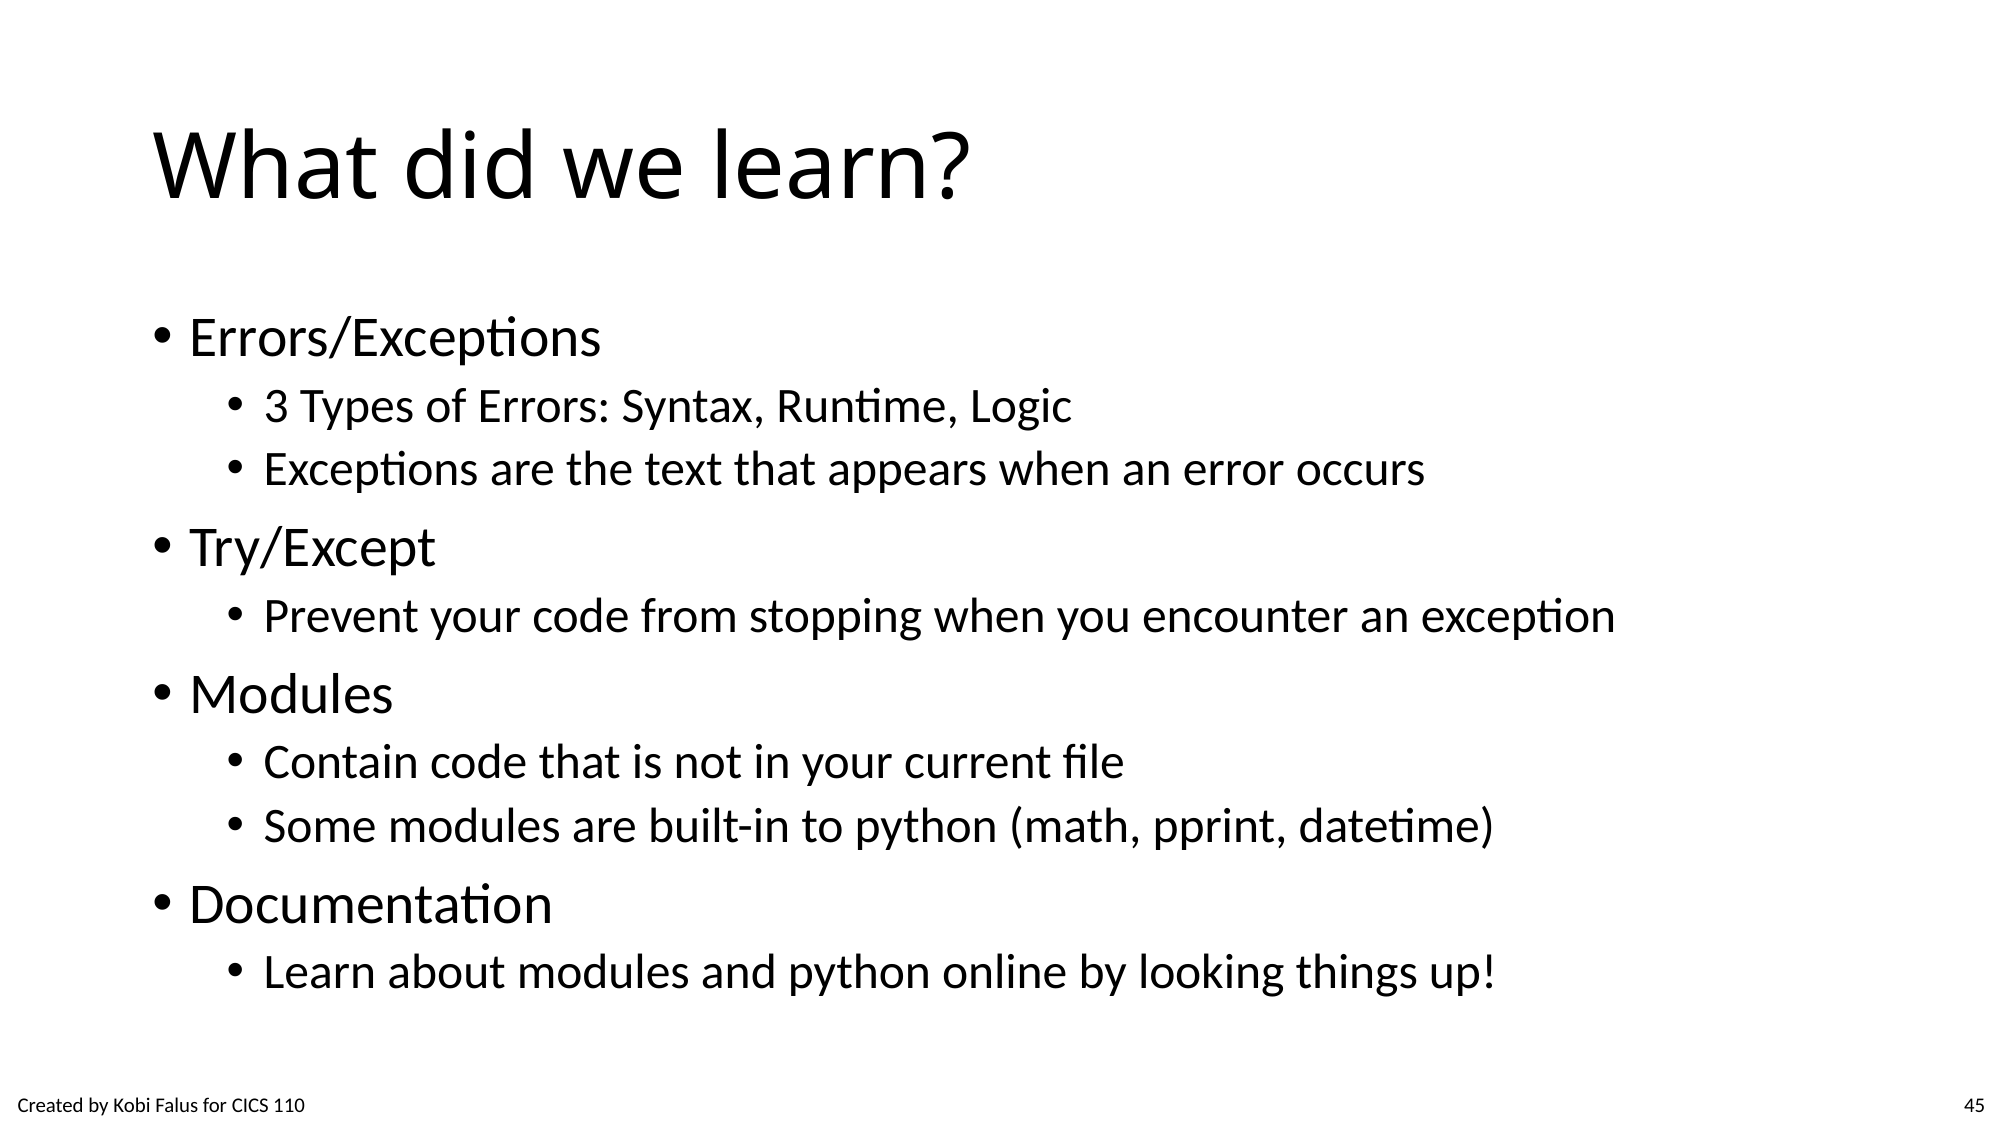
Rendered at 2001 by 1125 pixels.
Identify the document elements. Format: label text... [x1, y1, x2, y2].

list Errors/Exceptions 3 Types of Errors: Syntax, Runtime, Logic Exceptions are the text that appears when an error occurs Try/Except Prevent your code from stopping when you encounter an exception Modules Contain code that is not in your current file Some modules are built-in to python (math, pprint, datetime) Documentation Learn about modules and python online by looking things up! [137, 299, 1863, 1014]
title What did we learn? [137, 59, 1863, 278]
